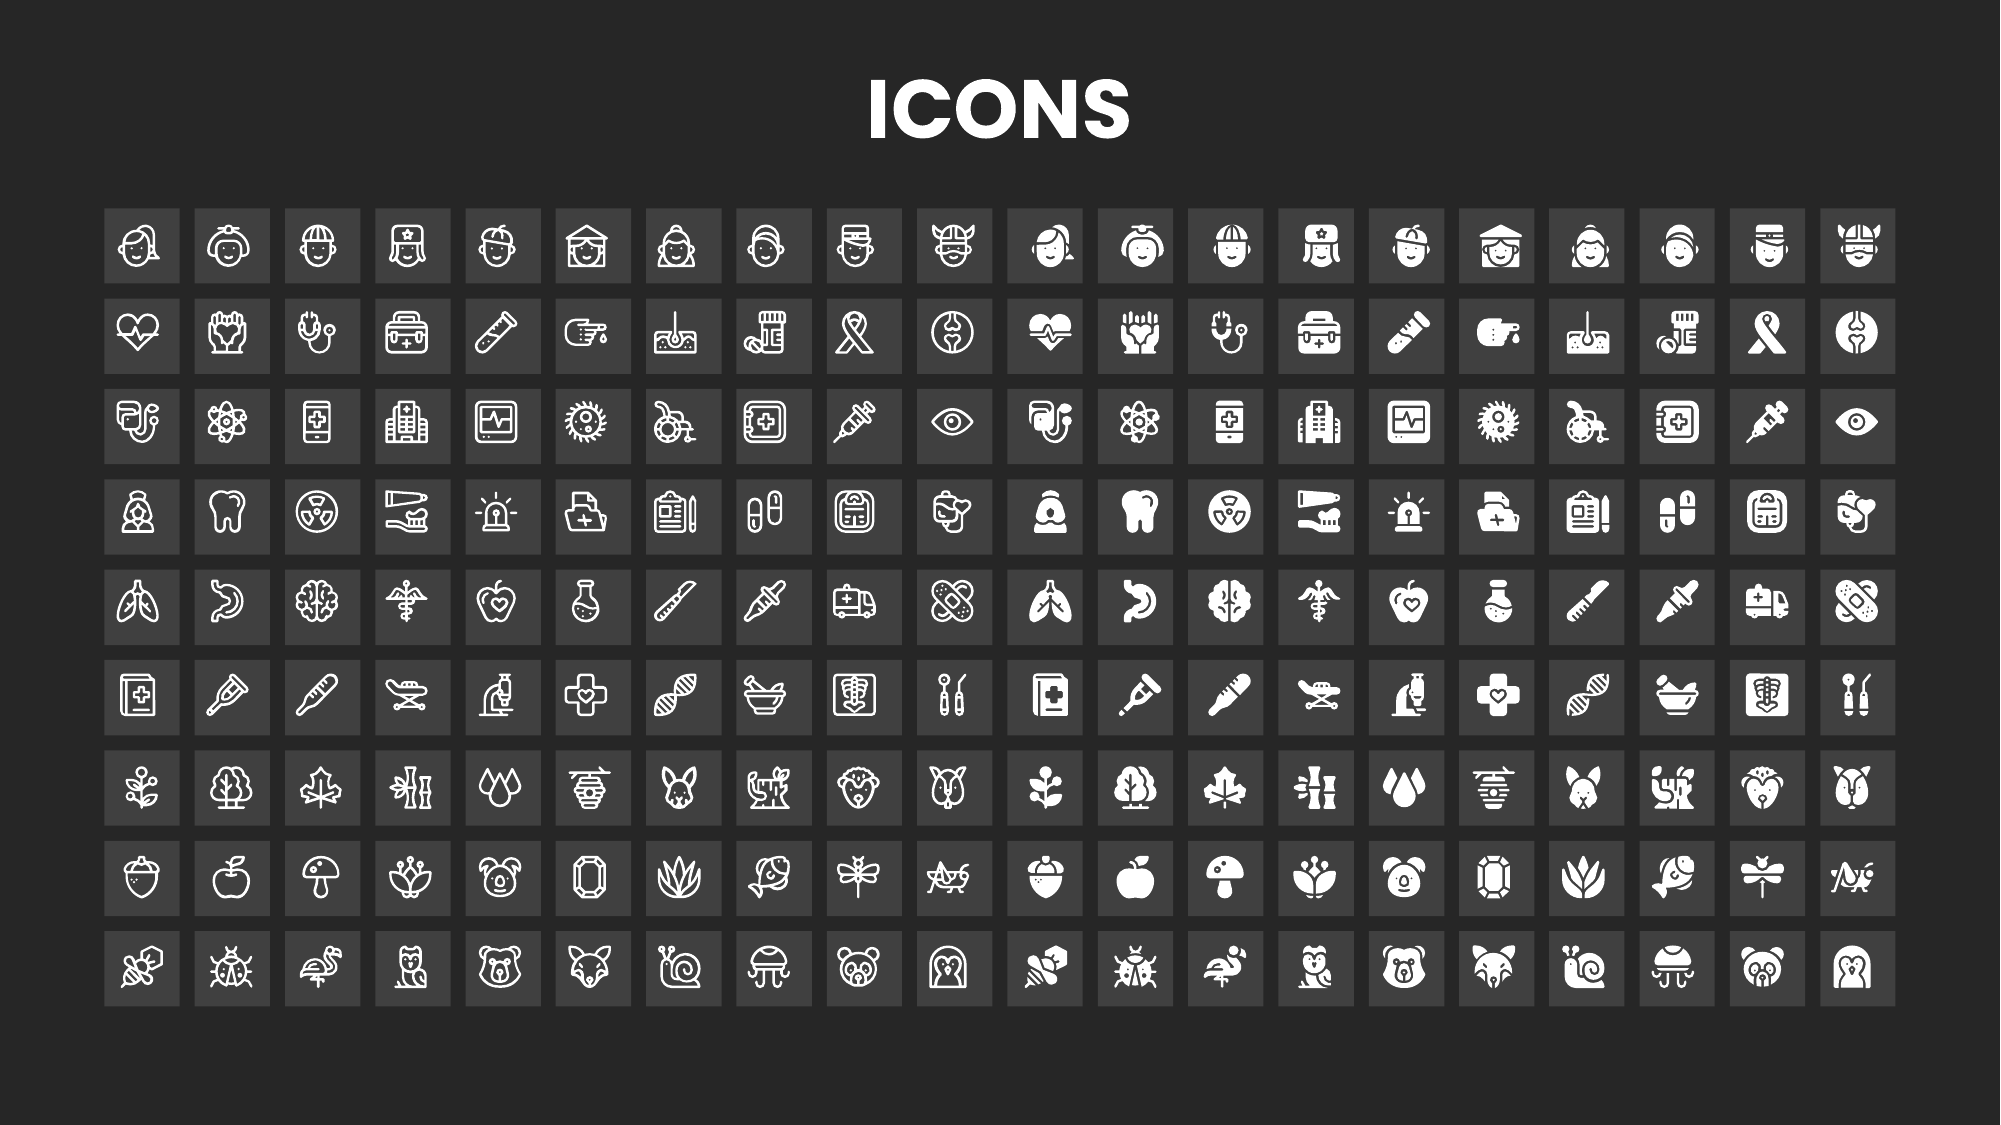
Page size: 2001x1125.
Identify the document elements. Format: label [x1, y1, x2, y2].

text_box [1830, 861, 1874, 893]
text_box [833, 583, 876, 619]
text_box [931, 310, 974, 354]
text_box [478, 857, 522, 898]
text_box [302, 855, 340, 899]
text_box [389, 766, 417, 809]
text_box [926, 861, 970, 894]
text_box [1656, 331, 1679, 354]
text_box [1671, 310, 1699, 354]
text_box [1298, 776, 1308, 783]
text_box [394, 945, 427, 989]
text_box [295, 673, 339, 717]
text_box [1651, 778, 1672, 802]
text_box [1479, 783, 1508, 787]
text_box [1135, 314, 1139, 324]
text_box [1208, 673, 1251, 717]
text_box [1656, 400, 1699, 443]
text_box [1833, 945, 1871, 989]
text_box [1131, 970, 1139, 986]
text_box [1584, 224, 1596, 229]
text_box [1499, 945, 1516, 960]
text_box [837, 855, 880, 899]
text_box [1601, 524, 1610, 533]
text_box [1747, 490, 1788, 533]
text_box [1472, 766, 1516, 782]
text_box [1308, 788, 1321, 809]
text_box [1741, 855, 1784, 874]
text_box [1478, 855, 1510, 899]
text_box [1833, 766, 1871, 809]
text_box [1666, 224, 1694, 268]
text_box [743, 675, 787, 715]
text_box [1660, 497, 1675, 515]
text_box [1845, 244, 1873, 268]
text_box [833, 673, 876, 716]
text_box [1406, 857, 1426, 874]
text_box [1651, 855, 1695, 899]
text_box [1477, 865, 1488, 898]
text_box [1382, 945, 1394, 959]
text_box [1335, 418, 1341, 443]
text_box [299, 224, 337, 268]
text_box [478, 673, 514, 717]
text_box [385, 678, 428, 711]
text_box [1120, 400, 1160, 444]
text_box [1387, 400, 1431, 444]
text_box [933, 490, 972, 533]
text_box [1669, 579, 1699, 609]
text_box [1036, 224, 1069, 268]
text_box [1121, 313, 1159, 354]
text_box [117, 224, 160, 267]
text_box [837, 766, 880, 809]
text_box [747, 766, 791, 809]
text_box [564, 491, 607, 532]
text_box [209, 490, 246, 533]
text_box [565, 224, 608, 268]
text_box [208, 310, 247, 354]
text_box [474, 400, 518, 444]
text_box [1387, 318, 1423, 354]
text_box [1029, 766, 1063, 809]
text_box [1397, 241, 1425, 268]
text_box [210, 766, 253, 809]
text_box [654, 580, 697, 622]
text_box [1418, 497, 1424, 504]
text_box [1116, 855, 1155, 899]
text_box [833, 400, 876, 444]
text_box [1215, 433, 1244, 444]
text_box [1741, 946, 1784, 987]
text_box [1743, 875, 1782, 884]
text_box [298, 310, 336, 354]
text_box [1584, 580, 1609, 604]
text_box [747, 945, 790, 989]
text_box [1571, 229, 1609, 268]
text_box [1656, 600, 1679, 623]
text_box [385, 400, 428, 444]
text_box [1389, 579, 1429, 623]
text_box [654, 490, 687, 533]
text_box [1393, 497, 1420, 524]
text_box [389, 855, 432, 899]
text_box [125, 766, 158, 809]
text_box [1027, 855, 1064, 874]
text_box [1472, 945, 1513, 989]
text_box [1216, 224, 1248, 240]
text_box [482, 501, 510, 532]
text_box [571, 579, 600, 623]
text_box [654, 310, 697, 354]
text_box [388, 224, 427, 268]
text_box [1562, 945, 1570, 957]
text_box [1477, 491, 1520, 532]
text_box [116, 313, 160, 352]
text_box [1121, 803, 1150, 809]
text_box [299, 945, 342, 989]
text_box [599, 333, 608, 344]
text_box [1114, 945, 1144, 988]
text_box [1566, 673, 1610, 716]
text_box [1305, 400, 1333, 444]
text_box [1479, 224, 1522, 238]
text_box [657, 855, 701, 899]
text_box [1577, 952, 1605, 980]
text_box [1566, 310, 1610, 354]
text_box [474, 310, 518, 354]
text_box [1745, 608, 1771, 619]
text_box [1654, 778, 1694, 809]
text_box [299, 766, 342, 809]
text_box [1566, 400, 1610, 443]
text_box [1228, 945, 1239, 956]
text_box [1029, 579, 1072, 623]
text_box [1745, 673, 1789, 717]
text_box [419, 776, 432, 809]
text_box [938, 673, 951, 716]
text_box [767, 490, 783, 526]
text_box [1587, 766, 1601, 786]
text_box [1837, 224, 1846, 239]
text_box [1298, 792, 1308, 799]
text_box [120, 673, 156, 717]
text_box [1323, 776, 1336, 792]
text_box [657, 945, 701, 989]
text_box [1837, 490, 1876, 533]
text_box [1686, 330, 1696, 344]
text_box [1215, 408, 1244, 431]
text_box [1844, 711, 1854, 717]
text_box [1293, 783, 1307, 792]
text_box [1034, 490, 1067, 533]
text_box [295, 579, 339, 623]
text_box [1845, 224, 1873, 242]
text_box [1482, 798, 1505, 802]
text_box [1123, 673, 1162, 712]
text_box [1298, 507, 1341, 533]
text_box [1659, 973, 1670, 989]
text_box [1842, 673, 1855, 709]
text_box [1651, 970, 1662, 979]
text_box [1676, 766, 1694, 781]
text_box [835, 310, 874, 354]
text_box [1747, 310, 1787, 354]
text_box [1297, 680, 1341, 710]
text_box [1741, 766, 1779, 809]
text_box [1680, 490, 1696, 507]
text_box [1859, 673, 1871, 709]
text_box [1323, 793, 1336, 809]
text_box [1835, 310, 1878, 354]
text_box [564, 400, 607, 443]
text_box [1297, 417, 1303, 443]
text_box [929, 945, 967, 989]
text_box [212, 855, 251, 899]
text_box [1498, 788, 1510, 792]
text_box [385, 507, 428, 533]
text_box [1498, 793, 1508, 797]
text_box [1211, 310, 1221, 327]
text_box [123, 855, 160, 899]
text_box [478, 224, 516, 268]
text_box [478, 945, 522, 988]
text_box [207, 400, 248, 444]
text_box [1217, 880, 1233, 899]
text_box [743, 579, 787, 623]
text_box [385, 490, 428, 508]
text_box [1298, 945, 1331, 989]
text_box [1566, 598, 1590, 622]
text_box [476, 579, 516, 623]
text_box [1481, 239, 1520, 268]
text_box [1211, 323, 1248, 354]
text_box [929, 766, 967, 809]
text_box [1413, 310, 1431, 328]
text_box [573, 855, 606, 899]
text_box [1239, 948, 1247, 958]
text_box [1660, 516, 1675, 533]
text_box [1382, 767, 1398, 795]
text_box [1859, 711, 1869, 717]
text_box [505, 497, 512, 504]
text_box [1122, 313, 1127, 324]
text_box [1835, 408, 1878, 436]
text_box [1489, 579, 1508, 588]
text_box [1024, 976, 1036, 989]
text_box [1029, 875, 1063, 899]
text_box [1477, 318, 1520, 347]
text_box [657, 224, 696, 268]
text_box [564, 318, 607, 346]
text_box [1032, 673, 1068, 717]
text_box [568, 766, 611, 809]
text_box [1300, 860, 1309, 871]
text_box [1651, 766, 1662, 777]
text_box [1484, 589, 1513, 623]
text_box [1484, 803, 1503, 809]
text_box [1393, 767, 1426, 808]
text_box [747, 224, 785, 268]
text_box [385, 579, 428, 623]
text_box [1394, 526, 1423, 532]
text_box [295, 490, 339, 533]
text_box [385, 310, 428, 354]
text_box [1128, 310, 1133, 325]
text_box [1479, 793, 1489, 797]
text_box [120, 945, 163, 989]
text_box [931, 579, 974, 623]
text_box [834, 490, 875, 533]
text_box [1566, 766, 1598, 809]
text_box [1654, 945, 1692, 966]
text_box [931, 408, 974, 436]
text_box [1123, 579, 1157, 623]
text_box [1118, 709, 1125, 717]
text_box [1571, 945, 1580, 957]
text_box [1746, 400, 1789, 444]
text_box [836, 224, 875, 268]
text_box [1027, 945, 1068, 985]
text_box [688, 495, 697, 533]
text_box [1136, 955, 1157, 989]
text_box [1656, 674, 1699, 710]
text_box [1601, 495, 1610, 523]
text_box [654, 400, 697, 443]
text_box [1835, 579, 1878, 623]
text_box [954, 673, 967, 717]
text_box [1774, 776, 1784, 788]
text_box [1121, 490, 1159, 533]
text_box [1383, 945, 1426, 988]
text_box [1298, 579, 1341, 623]
text_box [1218, 241, 1246, 268]
text_box [1147, 311, 1152, 325]
text_box [478, 767, 522, 808]
text_box [1029, 400, 1072, 444]
text_box [303, 400, 331, 444]
text_box [1298, 333, 1341, 354]
text_box [1845, 225, 1856, 238]
text_box [1759, 880, 1766, 899]
text_box [1391, 673, 1424, 717]
text_box [210, 945, 253, 988]
text_box [1208, 490, 1251, 533]
text_box [1746, 583, 1772, 607]
text_box [653, 673, 697, 717]
text_box [1676, 973, 1687, 989]
text_box [1206, 855, 1244, 879]
text_box [1416, 708, 1427, 712]
text_box [1477, 673, 1520, 717]
text_box [1477, 400, 1520, 443]
text_box [116, 579, 159, 623]
text_box [121, 490, 155, 533]
text_box [1562, 855, 1605, 899]
text_box [1862, 224, 1881, 239]
text_box [1477, 788, 1489, 792]
text_box [1215, 400, 1244, 406]
text_box [1203, 766, 1247, 804]
text_box [1208, 579, 1229, 623]
text_box [1512, 333, 1520, 344]
text_box [1222, 310, 1232, 327]
text_box [1755, 239, 1784, 268]
text_box [1773, 590, 1789, 619]
text_box [1566, 490, 1600, 533]
text_box [1564, 958, 1605, 989]
text_box [747, 497, 763, 533]
text_box [1395, 224, 1428, 244]
text_box [743, 310, 787, 354]
text_box [568, 945, 611, 988]
text_box [747, 855, 790, 899]
text_box [1297, 311, 1341, 334]
text_box [1308, 766, 1321, 787]
text_box [1029, 313, 1072, 351]
text_box [206, 673, 249, 717]
text_box [1297, 490, 1341, 508]
text_box [661, 766, 697, 809]
text_box [1114, 766, 1157, 802]
text_box [1755, 224, 1784, 233]
text_box [1761, 239, 1785, 244]
text_box [207, 224, 250, 267]
text_box [1203, 954, 1242, 988]
text_box [1680, 508, 1696, 526]
text_box [1656, 417, 1662, 426]
text_box [211, 579, 244, 623]
text_box [1302, 224, 1341, 268]
text_box [116, 400, 160, 443]
text_box [743, 400, 787, 444]
text_box [1864, 862, 1874, 868]
text_box [1230, 579, 1251, 623]
text_box [1684, 970, 1695, 979]
text_box [1382, 857, 1421, 898]
text_box [1489, 788, 1498, 797]
text_box [837, 946, 880, 987]
text_box [481, 497, 487, 504]
text_box [1121, 224, 1164, 268]
text_box [932, 224, 975, 268]
text_box [564, 673, 608, 717]
text_box [1065, 245, 1074, 260]
text_box [1293, 855, 1336, 899]
